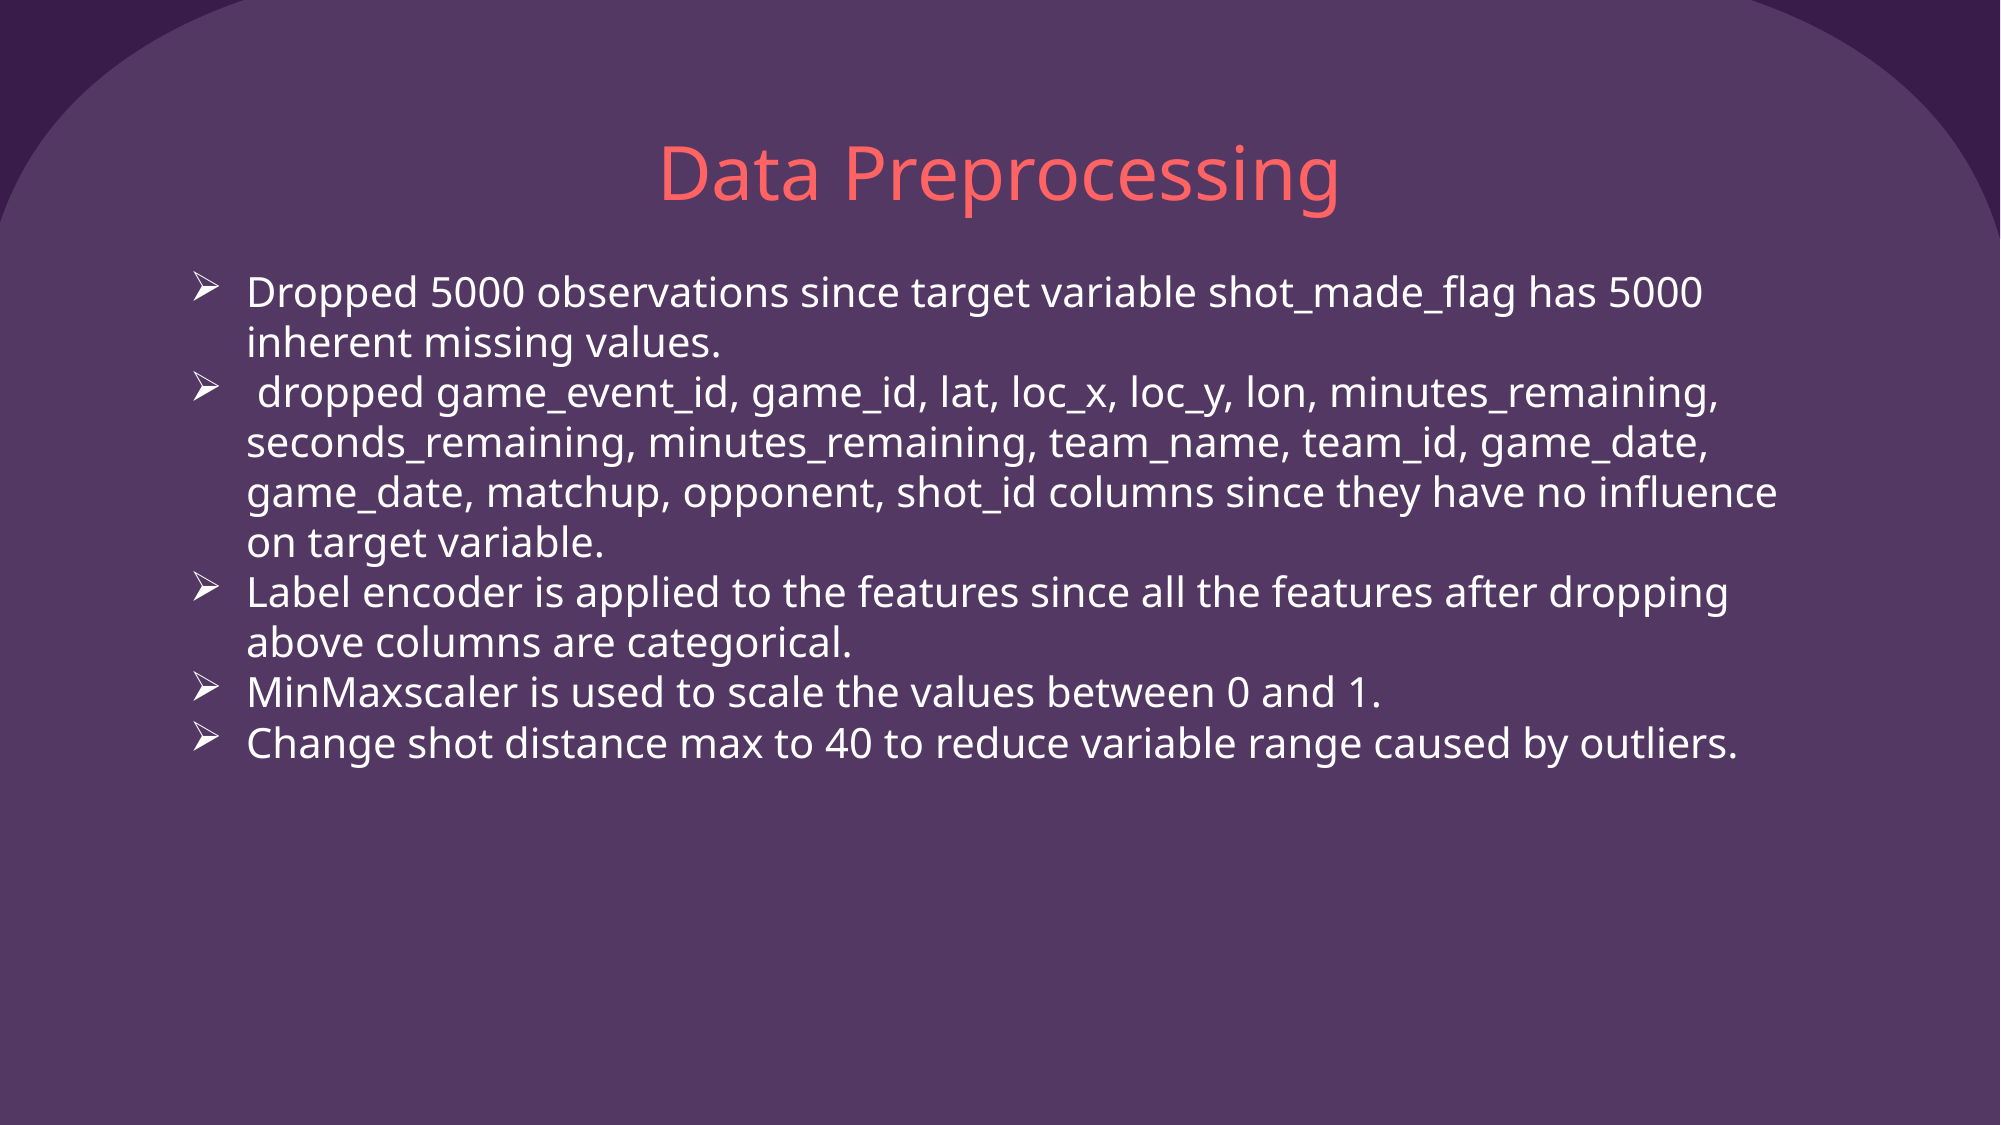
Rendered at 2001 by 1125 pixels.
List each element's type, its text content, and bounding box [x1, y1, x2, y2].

subtitle Dropped 5000 observations since target variable shot_made_flag has 5000 inherent missing values. dropped game_event_id, game_id, lat, loc_x, loc_y, lon, minutes_remaining, seconds_remaining, minutes_remaining, team_name, team_id, game_date, game_date, matchup, opponent, shot_id columns since they have no influence on target variable. Label encoder is applied to the features since all the features after dropping above columns are categorical. MinMaxscaler is used to scale the values between 0 and 1. Change shot distance max to 40 to reduce variable range caused by outliers. [156, 251, 1844, 1006]
title Data Preprocessing [156, 117, 1844, 223]
